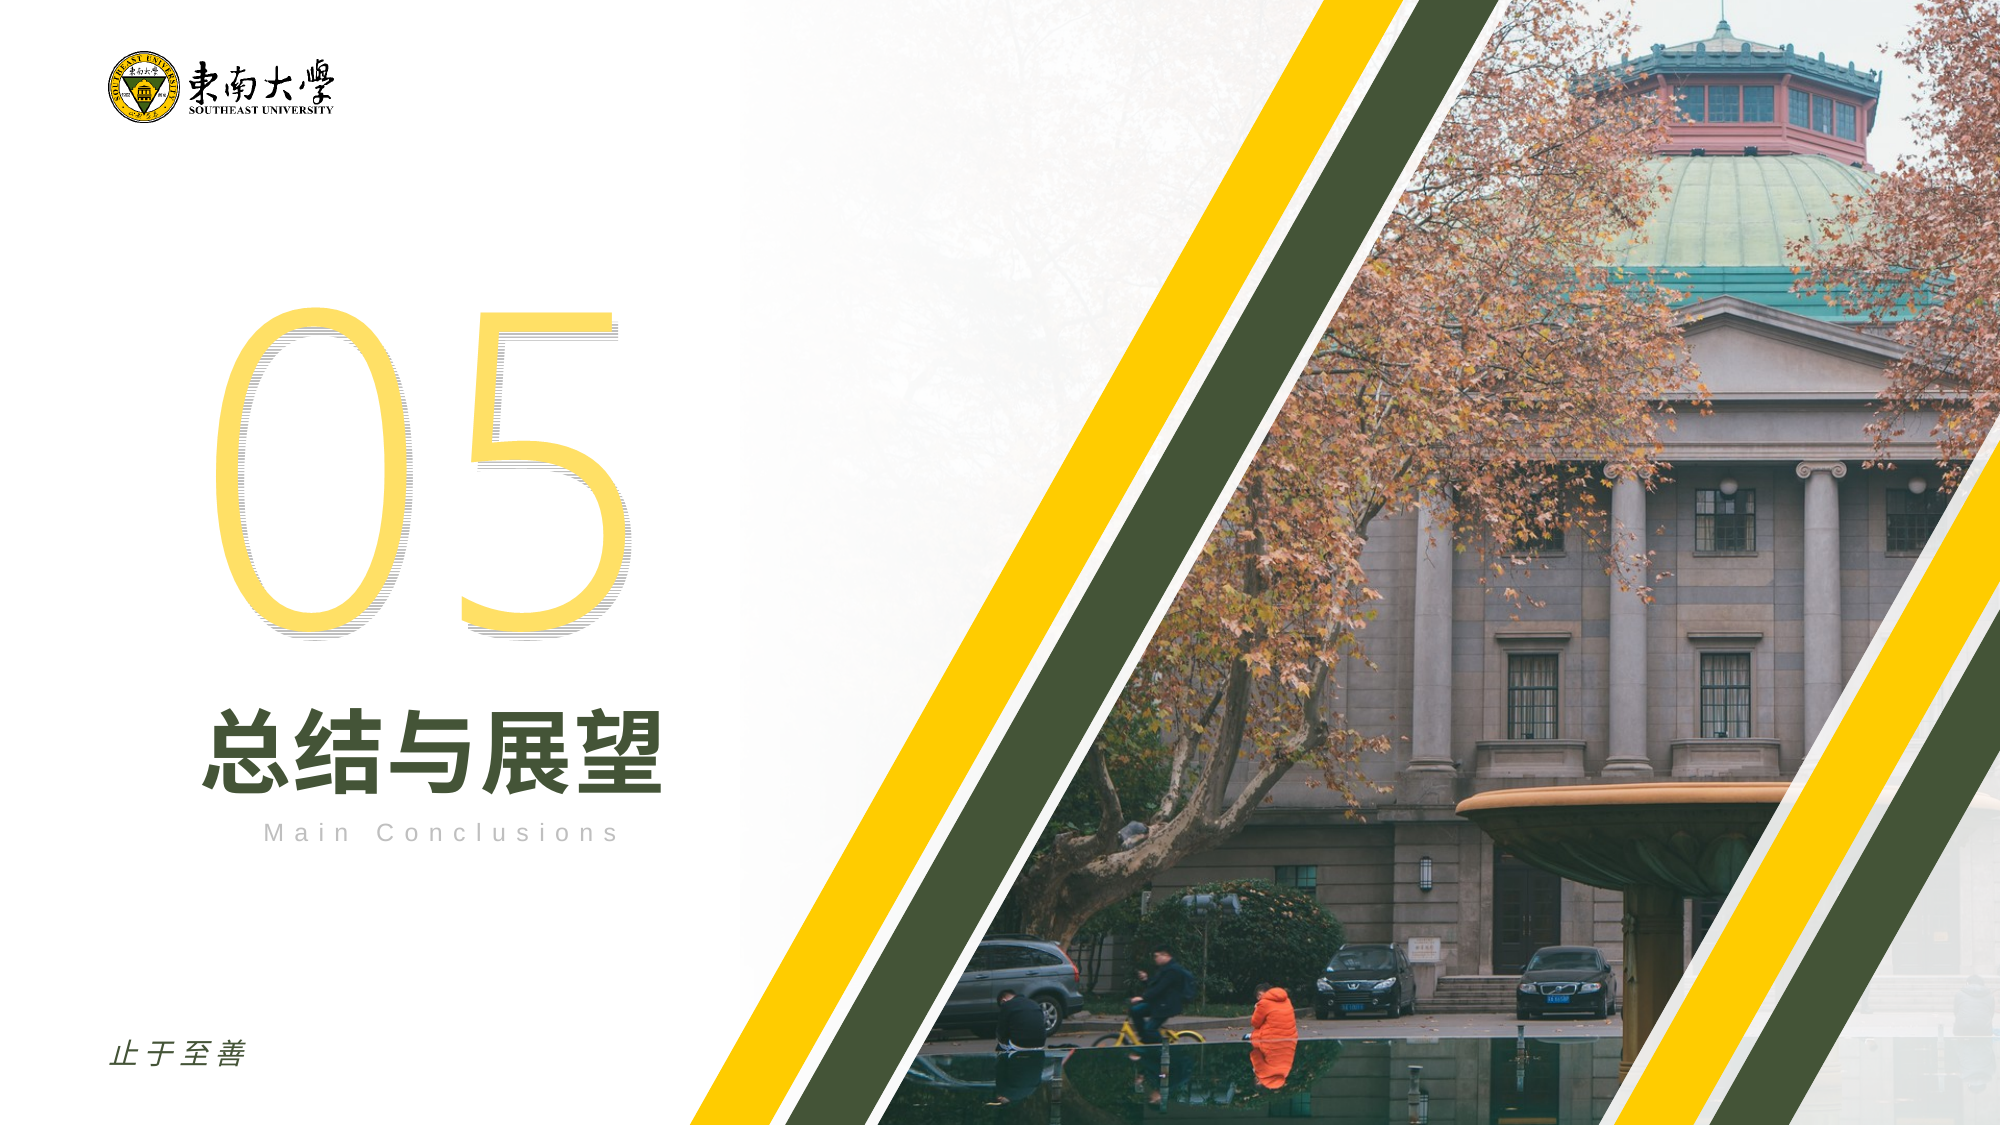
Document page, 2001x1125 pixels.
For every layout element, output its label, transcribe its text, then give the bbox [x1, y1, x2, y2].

list Main Conclusions [0, 796, 881, 867]
list 总结与展望 [0, 687, 881, 796]
picture [108, 51, 334, 123]
picture [877, 0, 2000, 1125]
picture [182, 220, 671, 747]
slide_number 止于至善 [108, 1022, 657, 1083]
